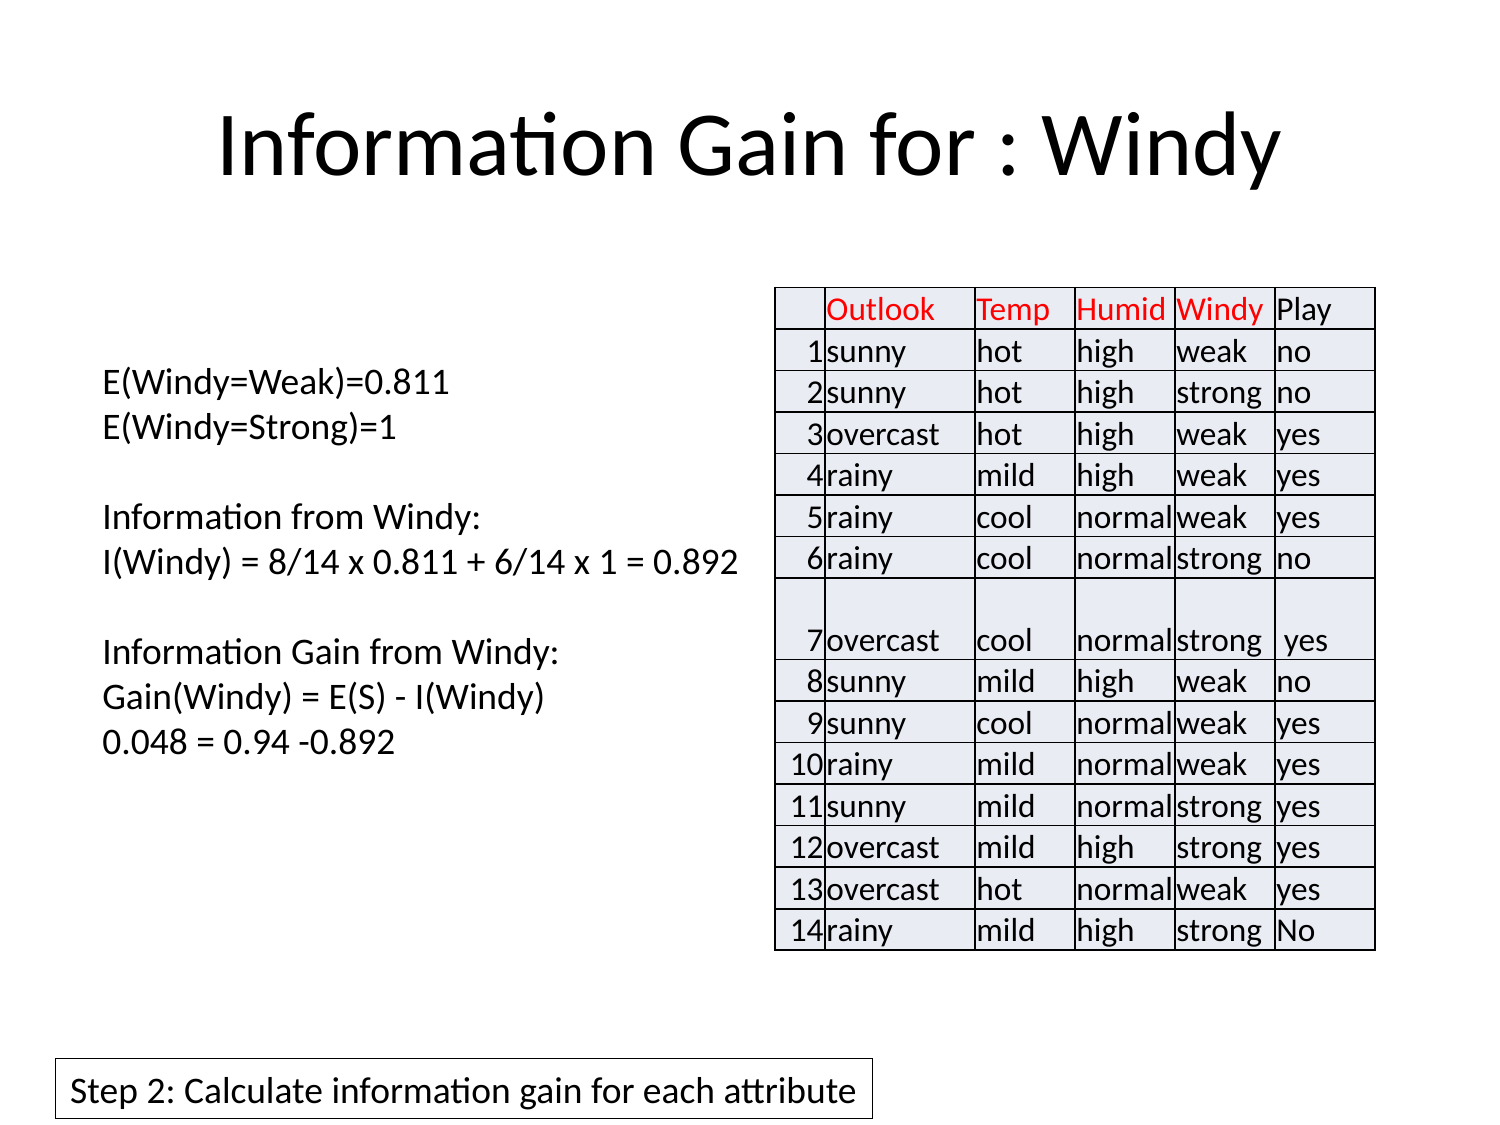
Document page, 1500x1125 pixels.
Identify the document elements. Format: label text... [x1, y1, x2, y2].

table_cell overcast [826, 826, 974, 866]
table_cell cool [976, 537, 1074, 577]
table_cell hot [976, 413, 1074, 453]
table_cell strong [1176, 826, 1274, 866]
table_cell 14 [776, 910, 824, 949]
table_cell strong [1176, 371, 1274, 411]
table_cell overcast [826, 413, 974, 453]
table_cell weak [1176, 660, 1274, 700]
text_box Step 2: Calculate information gain for each attribute [55, 1058, 873, 1119]
table_header Outlook [826, 288, 974, 328]
table_cell yes [1276, 496, 1374, 536]
table_cell high [1076, 371, 1174, 411]
table_cell no [1276, 537, 1374, 577]
table_cell yes [1276, 702, 1374, 742]
table_cell cool [976, 702, 1074, 742]
table_cell normal [1076, 496, 1174, 536]
table_cell weak [1176, 454, 1274, 494]
table_cell normal [1076, 743, 1174, 783]
table_cell 13 [776, 868, 824, 908]
table_cell 9 [776, 702, 824, 742]
table_header [776, 288, 824, 328]
table_cell weak [1176, 702, 1274, 742]
table_cell high [1076, 660, 1174, 700]
table_cell sunny [826, 785, 974, 825]
table_cell rainy [826, 496, 974, 536]
table_cell yes [1276, 826, 1374, 866]
table_cell weak [1176, 868, 1274, 908]
table_cell weak [1176, 496, 1274, 536]
table_cell 5 [776, 496, 824, 536]
table_header Temp [976, 288, 1074, 328]
table_cell 12 [776, 826, 824, 866]
table_cell strong [1176, 537, 1274, 577]
table_cell normal [1076, 579, 1174, 659]
table_cell sunny [826, 702, 974, 742]
table_header Humid [1076, 288, 1174, 328]
table_cell high [1076, 910, 1174, 949]
table_cell 1 [776, 330, 824, 370]
table_cell overcast [826, 579, 974, 659]
table_cell high [1076, 826, 1174, 866]
table_cell weak [1176, 413, 1274, 453]
table_cell strong [1176, 910, 1274, 949]
table_cell 10 [776, 743, 824, 783]
table_cell 3 [776, 413, 824, 453]
table_cell mild [976, 785, 1074, 825]
text_box E(Windy=Weak)=0.811 E(Windy=Strong)=1 Information from Windy: I(Windy) = 8/14 x 0.811 + 6/14 x 1 = 0.892 Information Gain from Windy: Gain(Windy) = E(S) - I(Windy) 0.048 = 0.94 -0.892 [87, 349, 774, 815]
table_cell rainy [826, 537, 974, 577]
table_cell yes [1276, 579, 1374, 659]
table_cell yes [1276, 868, 1374, 908]
table_cell no [1276, 660, 1374, 700]
table_cell yes [1276, 454, 1374, 494]
table_cell 2 [776, 371, 824, 411]
table_cell cool [976, 496, 1074, 536]
table_cell rainy [826, 910, 974, 949]
table_cell high [1076, 330, 1174, 370]
table_cell strong [1176, 579, 1274, 659]
table_cell sunny [826, 371, 974, 411]
table_cell 6 [776, 537, 824, 577]
table_cell sunny [826, 330, 974, 370]
table_cell weak [1176, 330, 1274, 370]
table_cell normal [1076, 702, 1174, 742]
table_cell 8 [776, 660, 824, 700]
table_cell yes [1276, 413, 1374, 453]
table_cell normal [1076, 868, 1174, 908]
table_cell weak [1176, 743, 1274, 783]
table_header Play [1276, 288, 1374, 328]
table_cell No [1276, 910, 1374, 949]
table_cell hot [976, 371, 1074, 411]
table_cell yes [1276, 785, 1374, 825]
table_cell hot [976, 868, 1074, 908]
table_cell overcast [826, 868, 974, 908]
table_cell rainy [826, 743, 974, 783]
table_cell strong [1176, 785, 1274, 825]
table_cell 11 [776, 785, 824, 825]
table_cell high [1076, 413, 1174, 453]
table_cell sunny [826, 660, 974, 700]
table_cell mild [976, 660, 1074, 700]
table_cell mild [976, 826, 1074, 866]
table_cell rainy [826, 454, 974, 494]
table_cell yes [1276, 743, 1374, 783]
table_cell mild [976, 910, 1074, 949]
table_cell 4 [776, 454, 824, 494]
table_cell mild [976, 454, 1074, 494]
table_cell mild [976, 743, 1074, 783]
table_cell 7 [776, 579, 824, 659]
table_header Windy [1176, 288, 1274, 328]
table_cell hot [976, 330, 1074, 370]
table_cell high [1076, 454, 1174, 494]
table_cell normal [1076, 785, 1174, 825]
table_cell cool [976, 579, 1074, 659]
title Information Gain for : Windy [75, 45, 1425, 233]
table_cell no [1276, 371, 1374, 411]
table_cell normal [1076, 537, 1174, 577]
table_cell no [1276, 330, 1374, 370]
